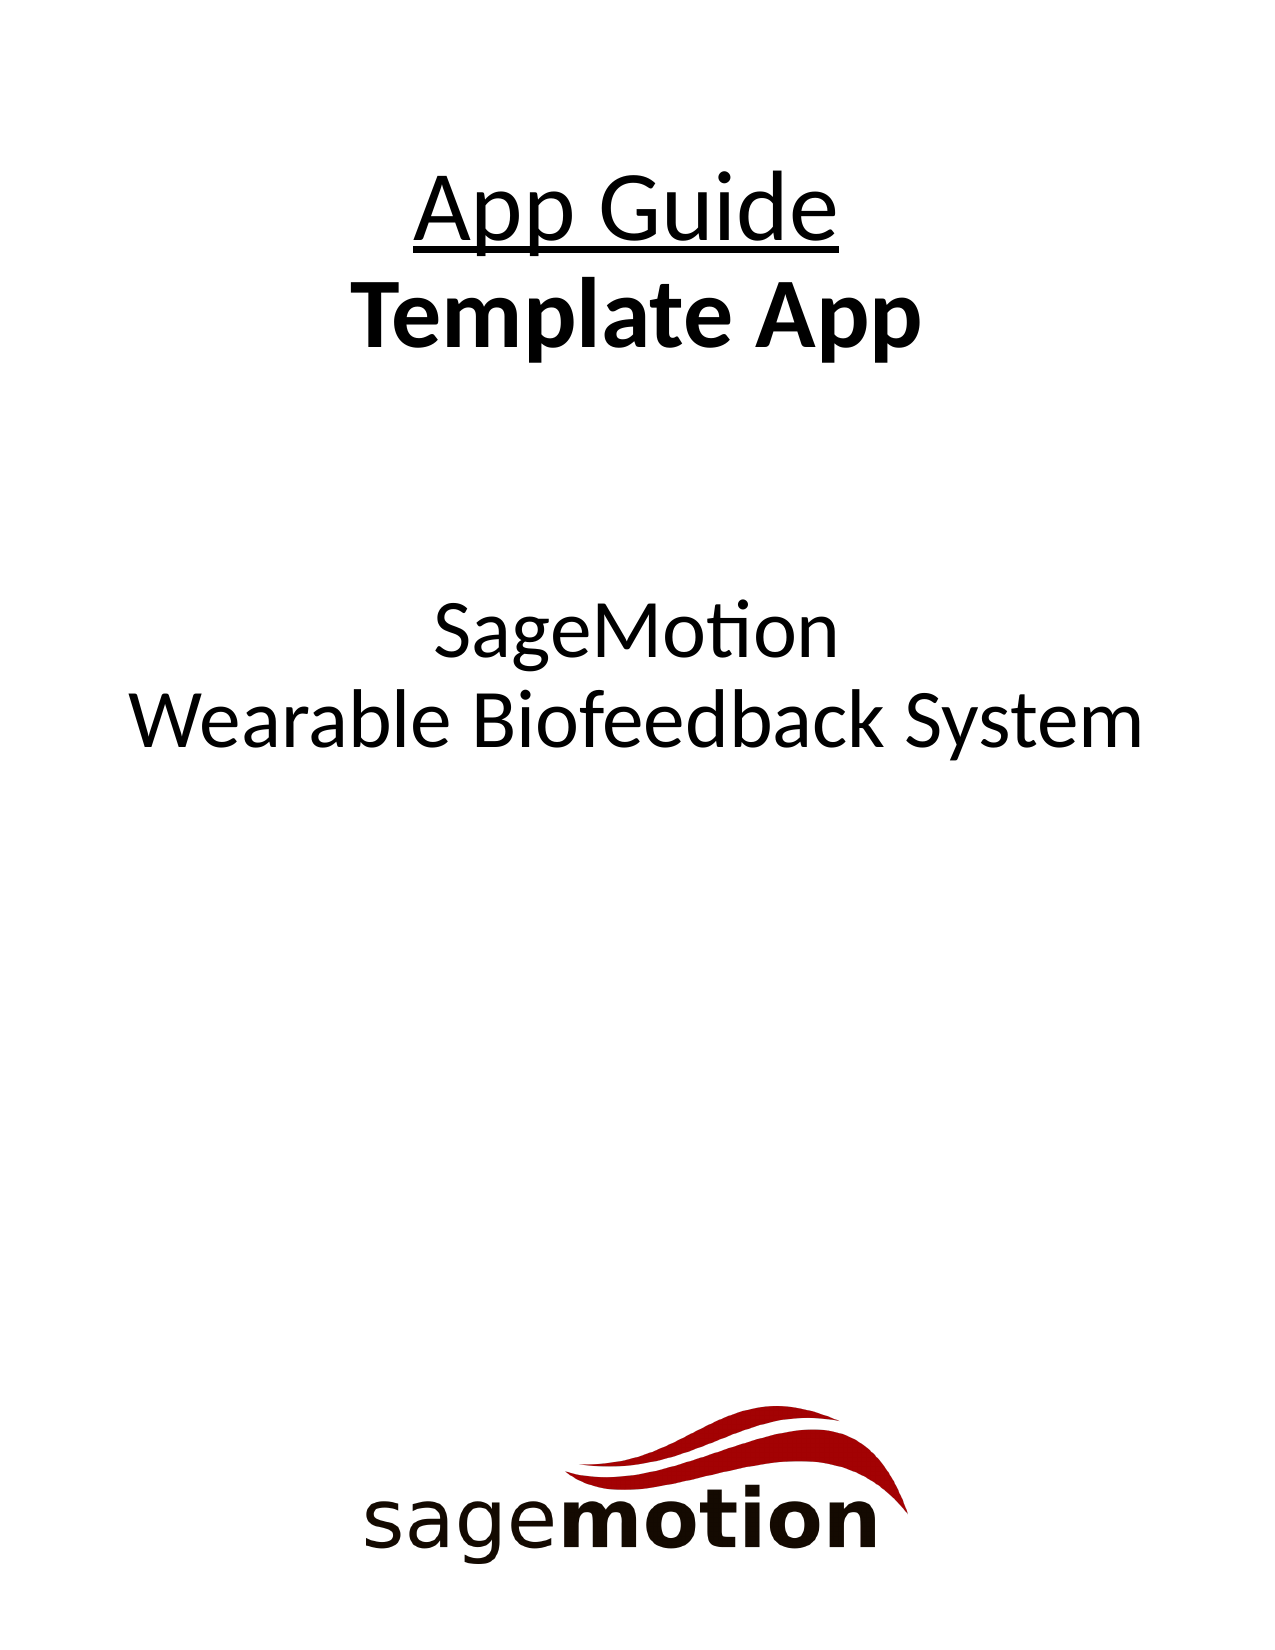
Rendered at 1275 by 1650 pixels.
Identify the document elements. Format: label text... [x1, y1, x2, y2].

title App Guide Template App SageMotion Wearable Biofeedback System [0, 146, 1275, 1120]
picture [366, 1405, 909, 1564]
